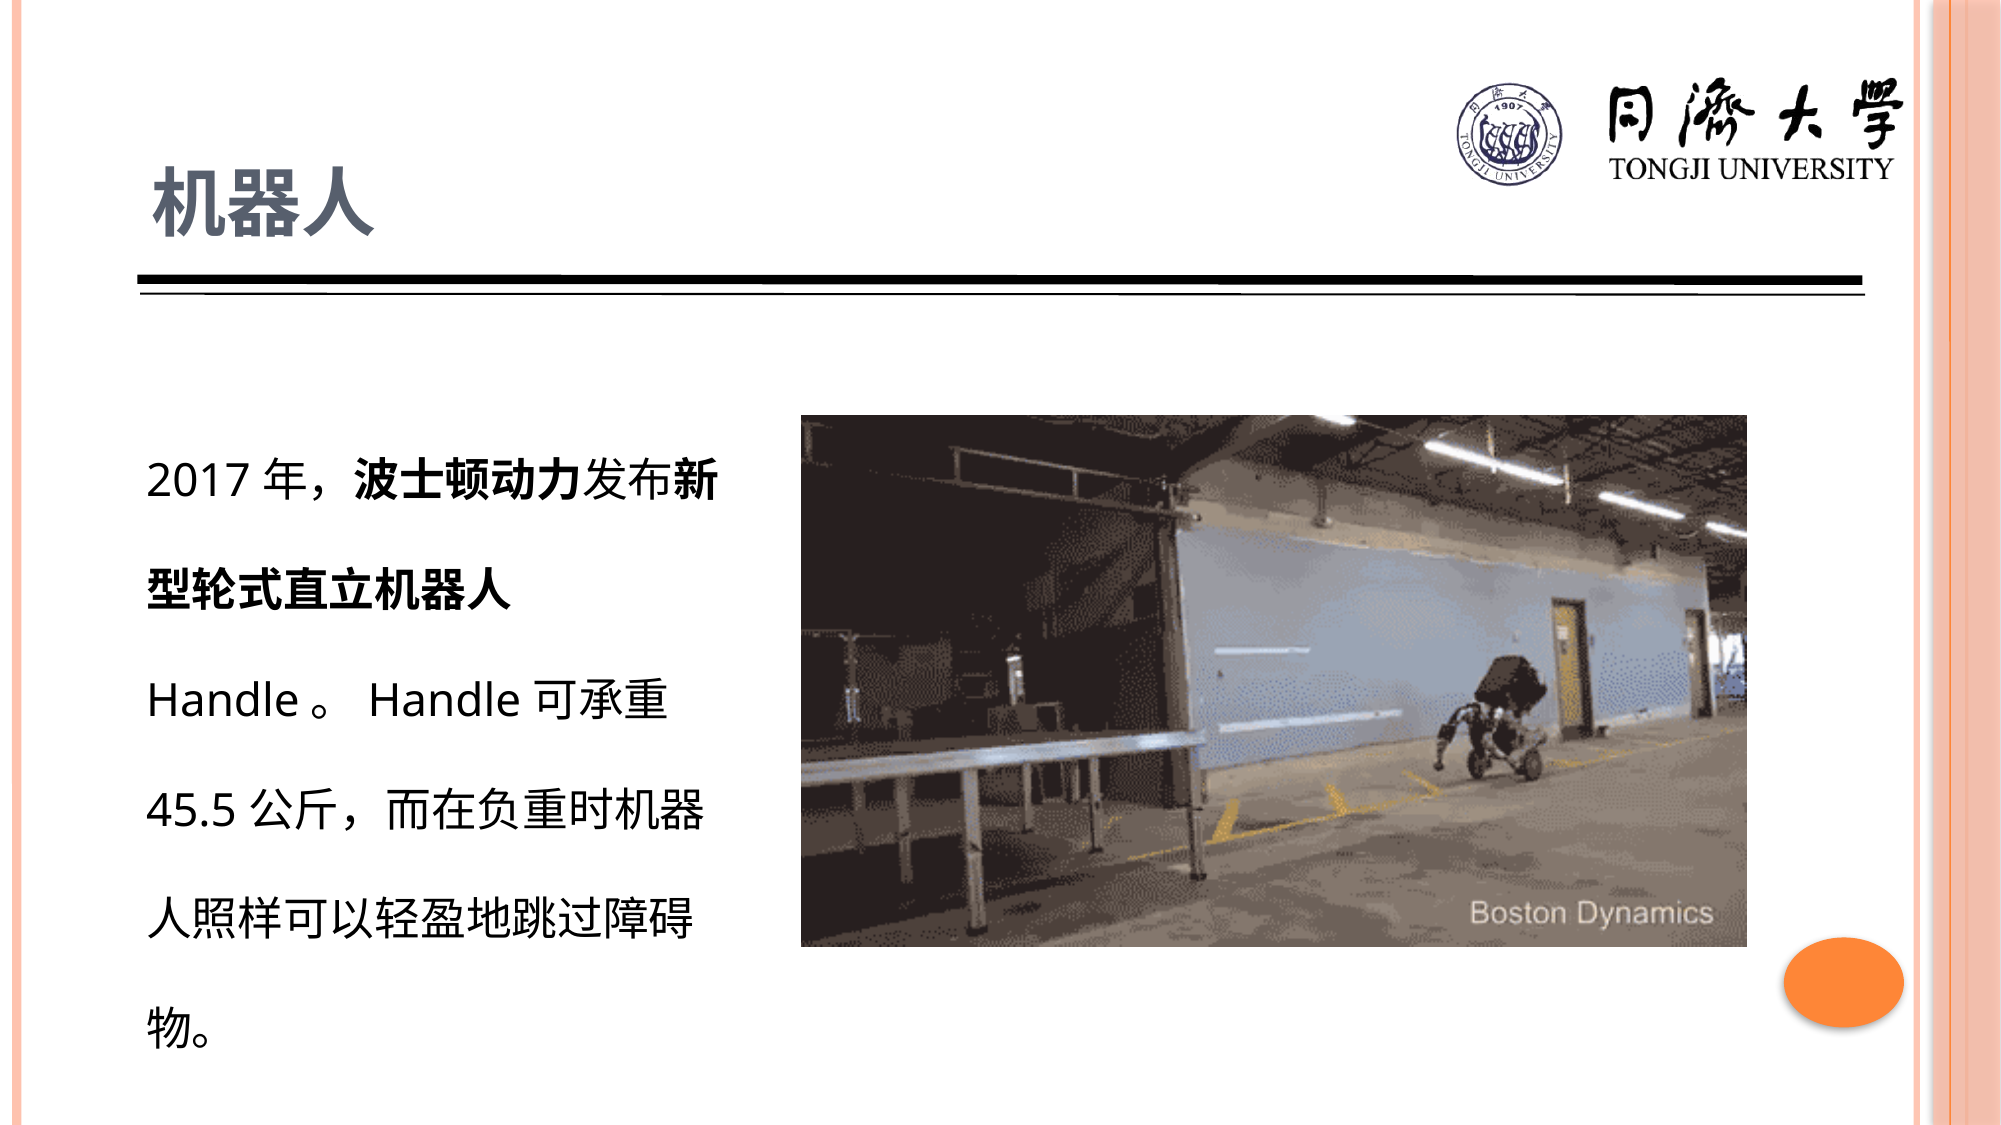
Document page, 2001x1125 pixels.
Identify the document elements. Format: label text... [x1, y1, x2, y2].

picture [1428, 23, 1958, 250]
text_box 2017年，波士顿动力发布新型轮式直立机器人Handle。Handle可承重45.5公斤，而在负重时机器人照样可以轻盈地跳过障碍物。 [131, 387, 745, 1063]
text_box 机器人 [90, 122, 516, 258]
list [800, 414, 1747, 948]
